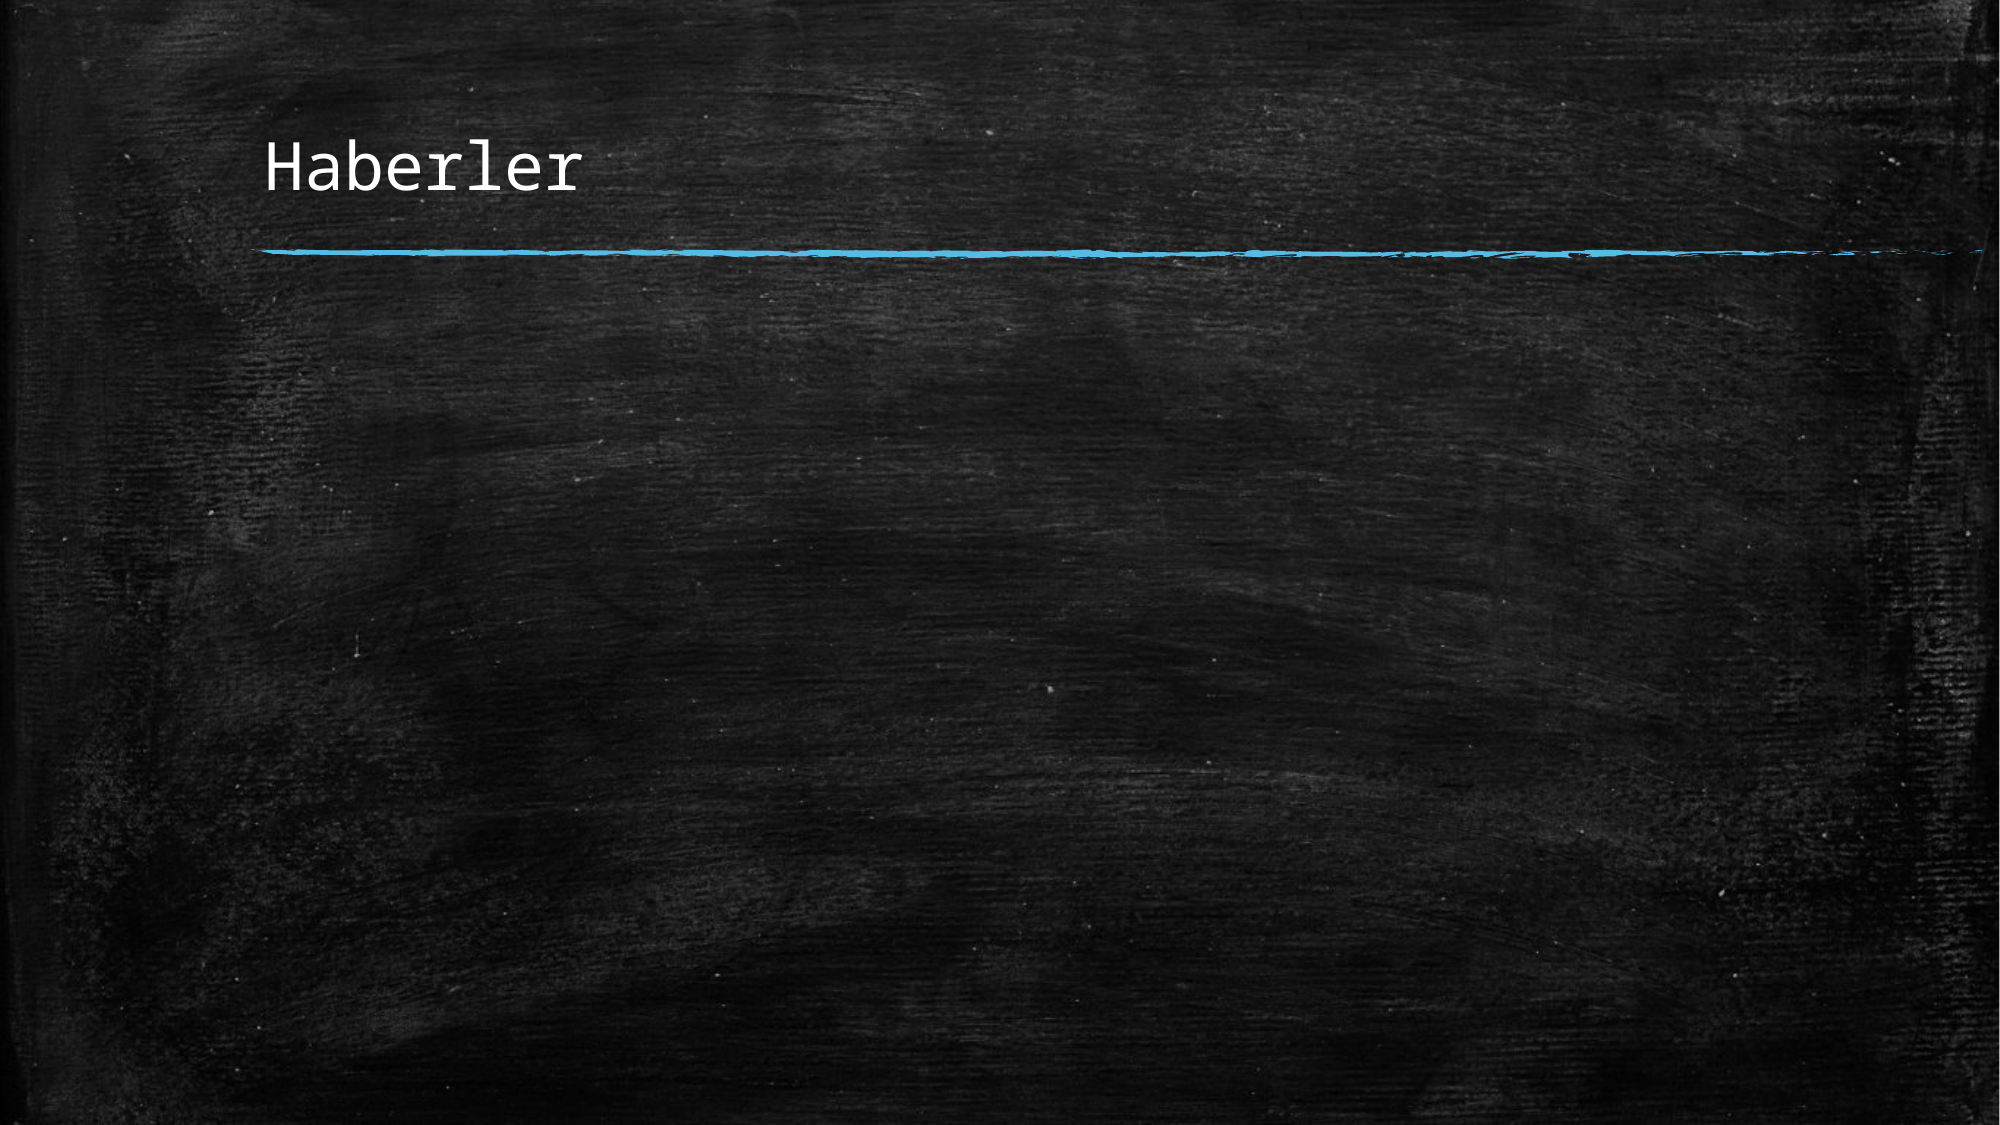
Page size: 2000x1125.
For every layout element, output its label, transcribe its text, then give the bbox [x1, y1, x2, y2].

title Haberler [249, 45, 1750, 213]
